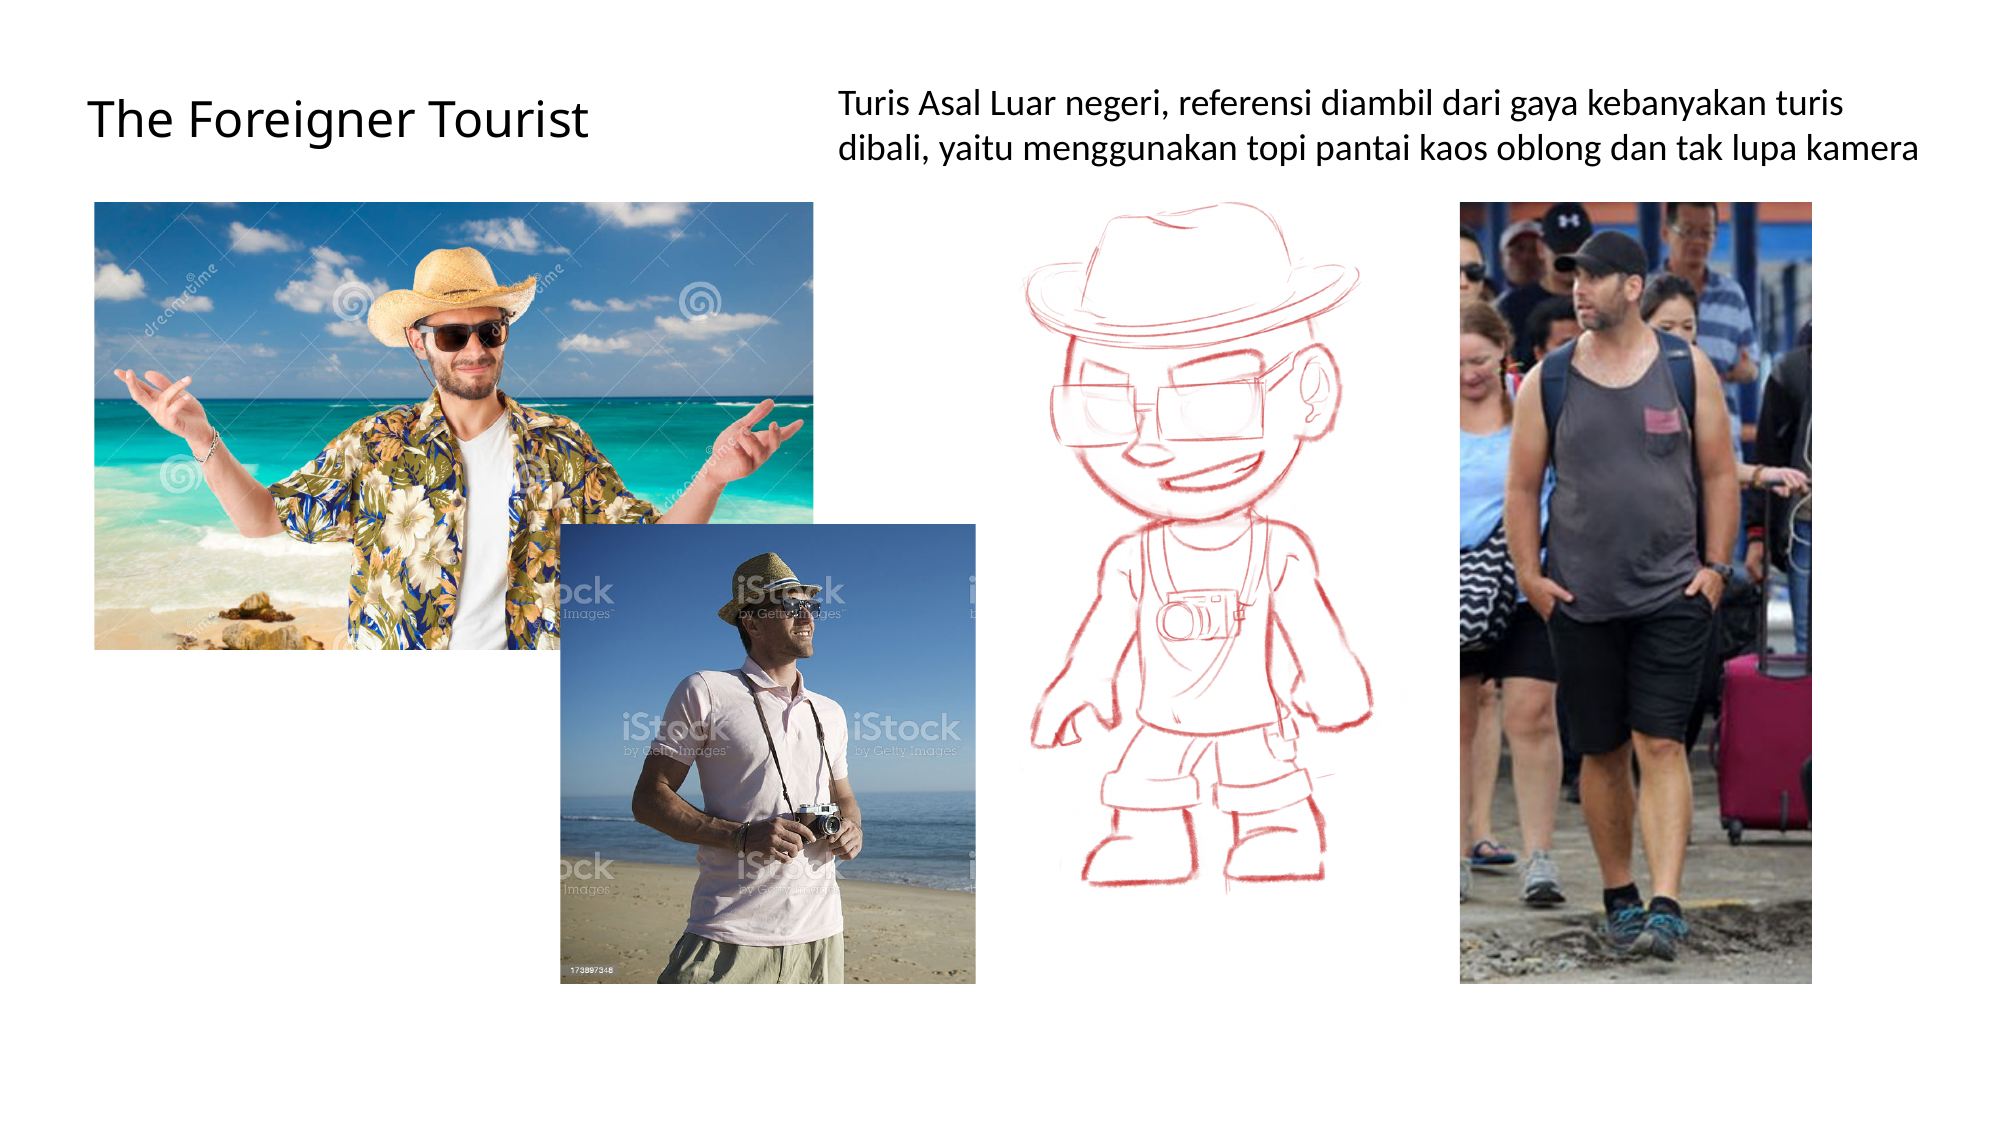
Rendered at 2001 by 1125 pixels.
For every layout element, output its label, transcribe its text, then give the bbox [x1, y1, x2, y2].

text_box Turis Asal Luar negeri, referensi diambil dari gaya kebanyakan turis dibali, yaitu menggunakan topi pantai kaos oblong dan tak lupa kamera [823, 70, 1944, 176]
text_box The Foreigner Tourist [72, 12, 1337, 230]
picture [94, 202, 814, 650]
picture [1459, 202, 1812, 984]
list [560, 523, 976, 984]
picture [1011, 110, 1412, 940]
